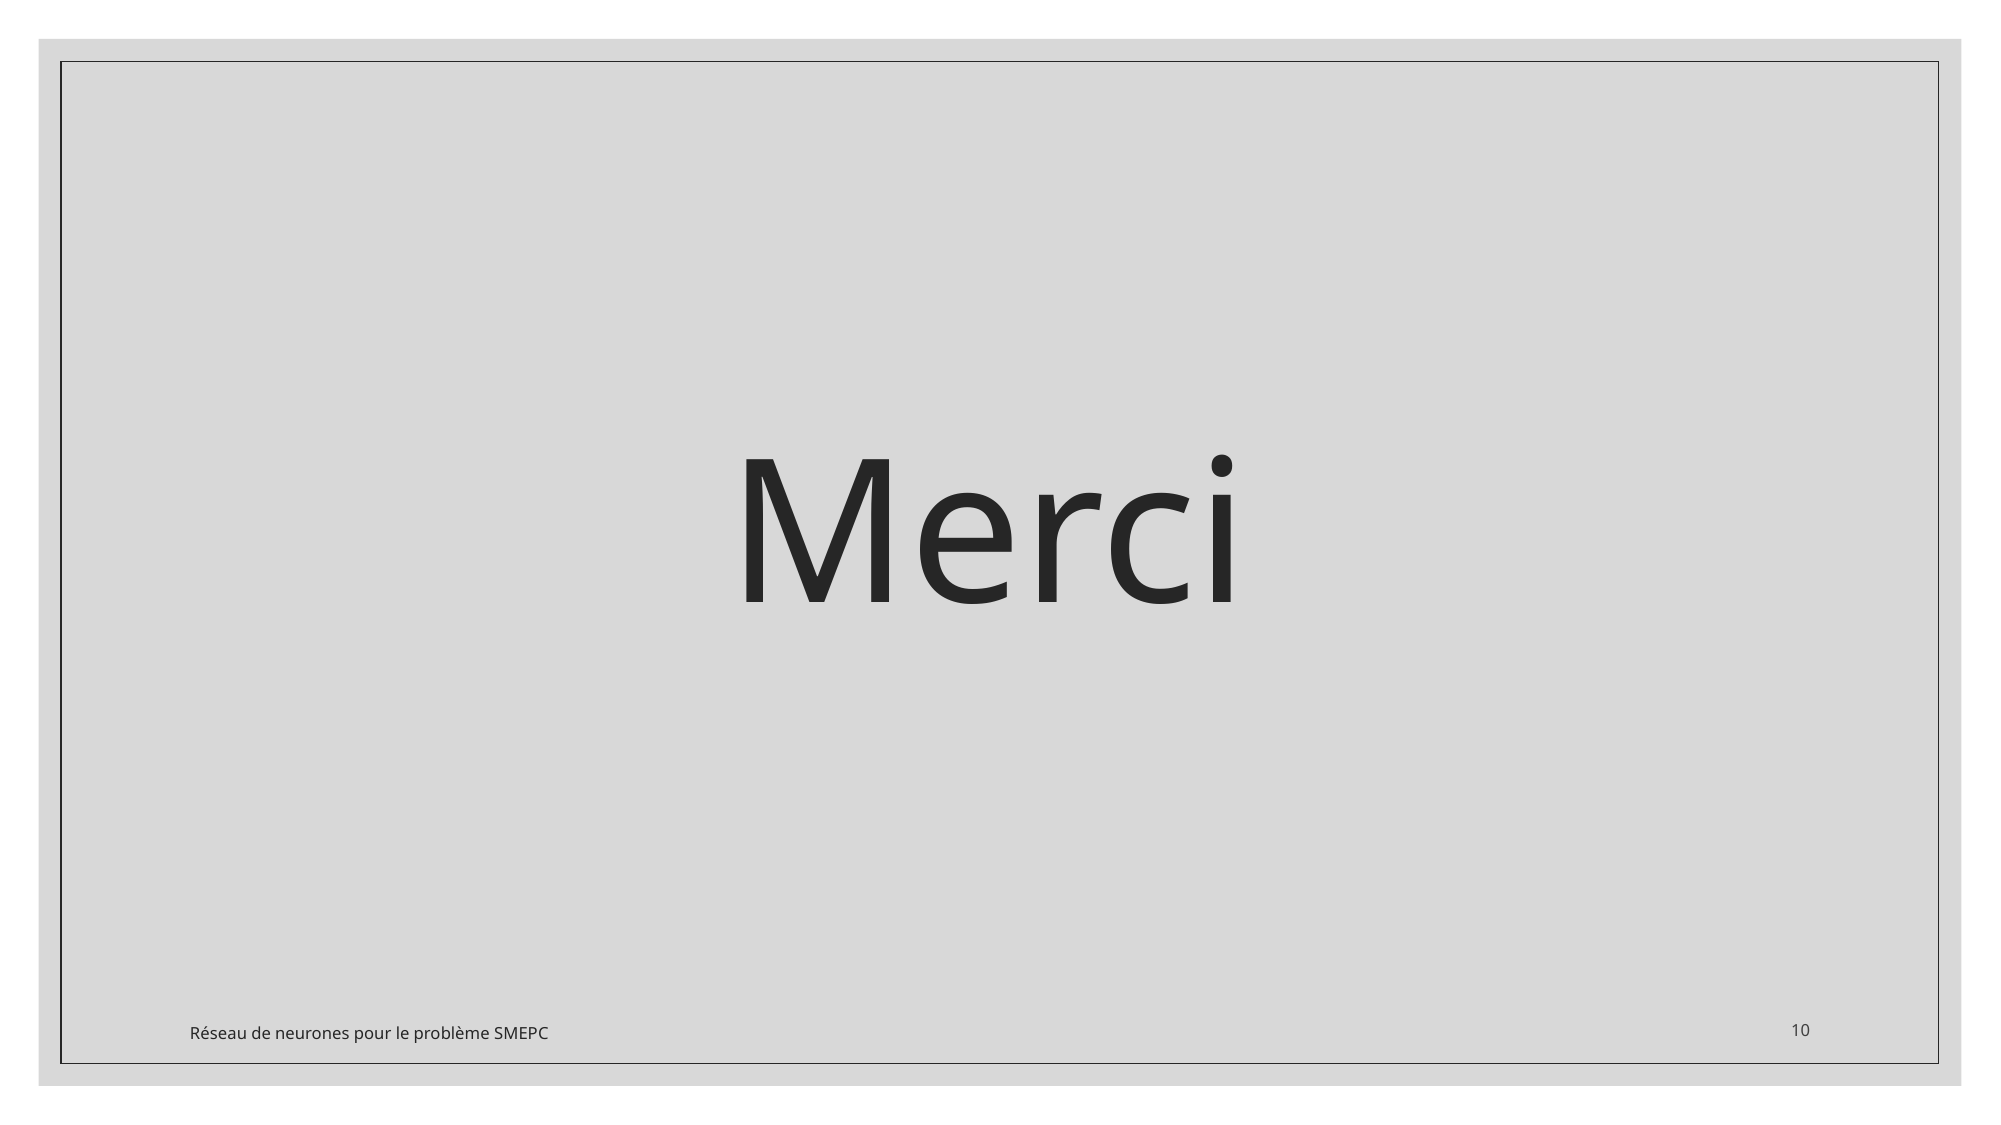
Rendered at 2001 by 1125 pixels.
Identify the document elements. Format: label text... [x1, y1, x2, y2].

slide_number 10 [1687, 990, 1825, 1050]
footer Réseau de neurones pour le problème SMEPC [174, 990, 1130, 1050]
title Merci [162, 424, 1813, 650]
